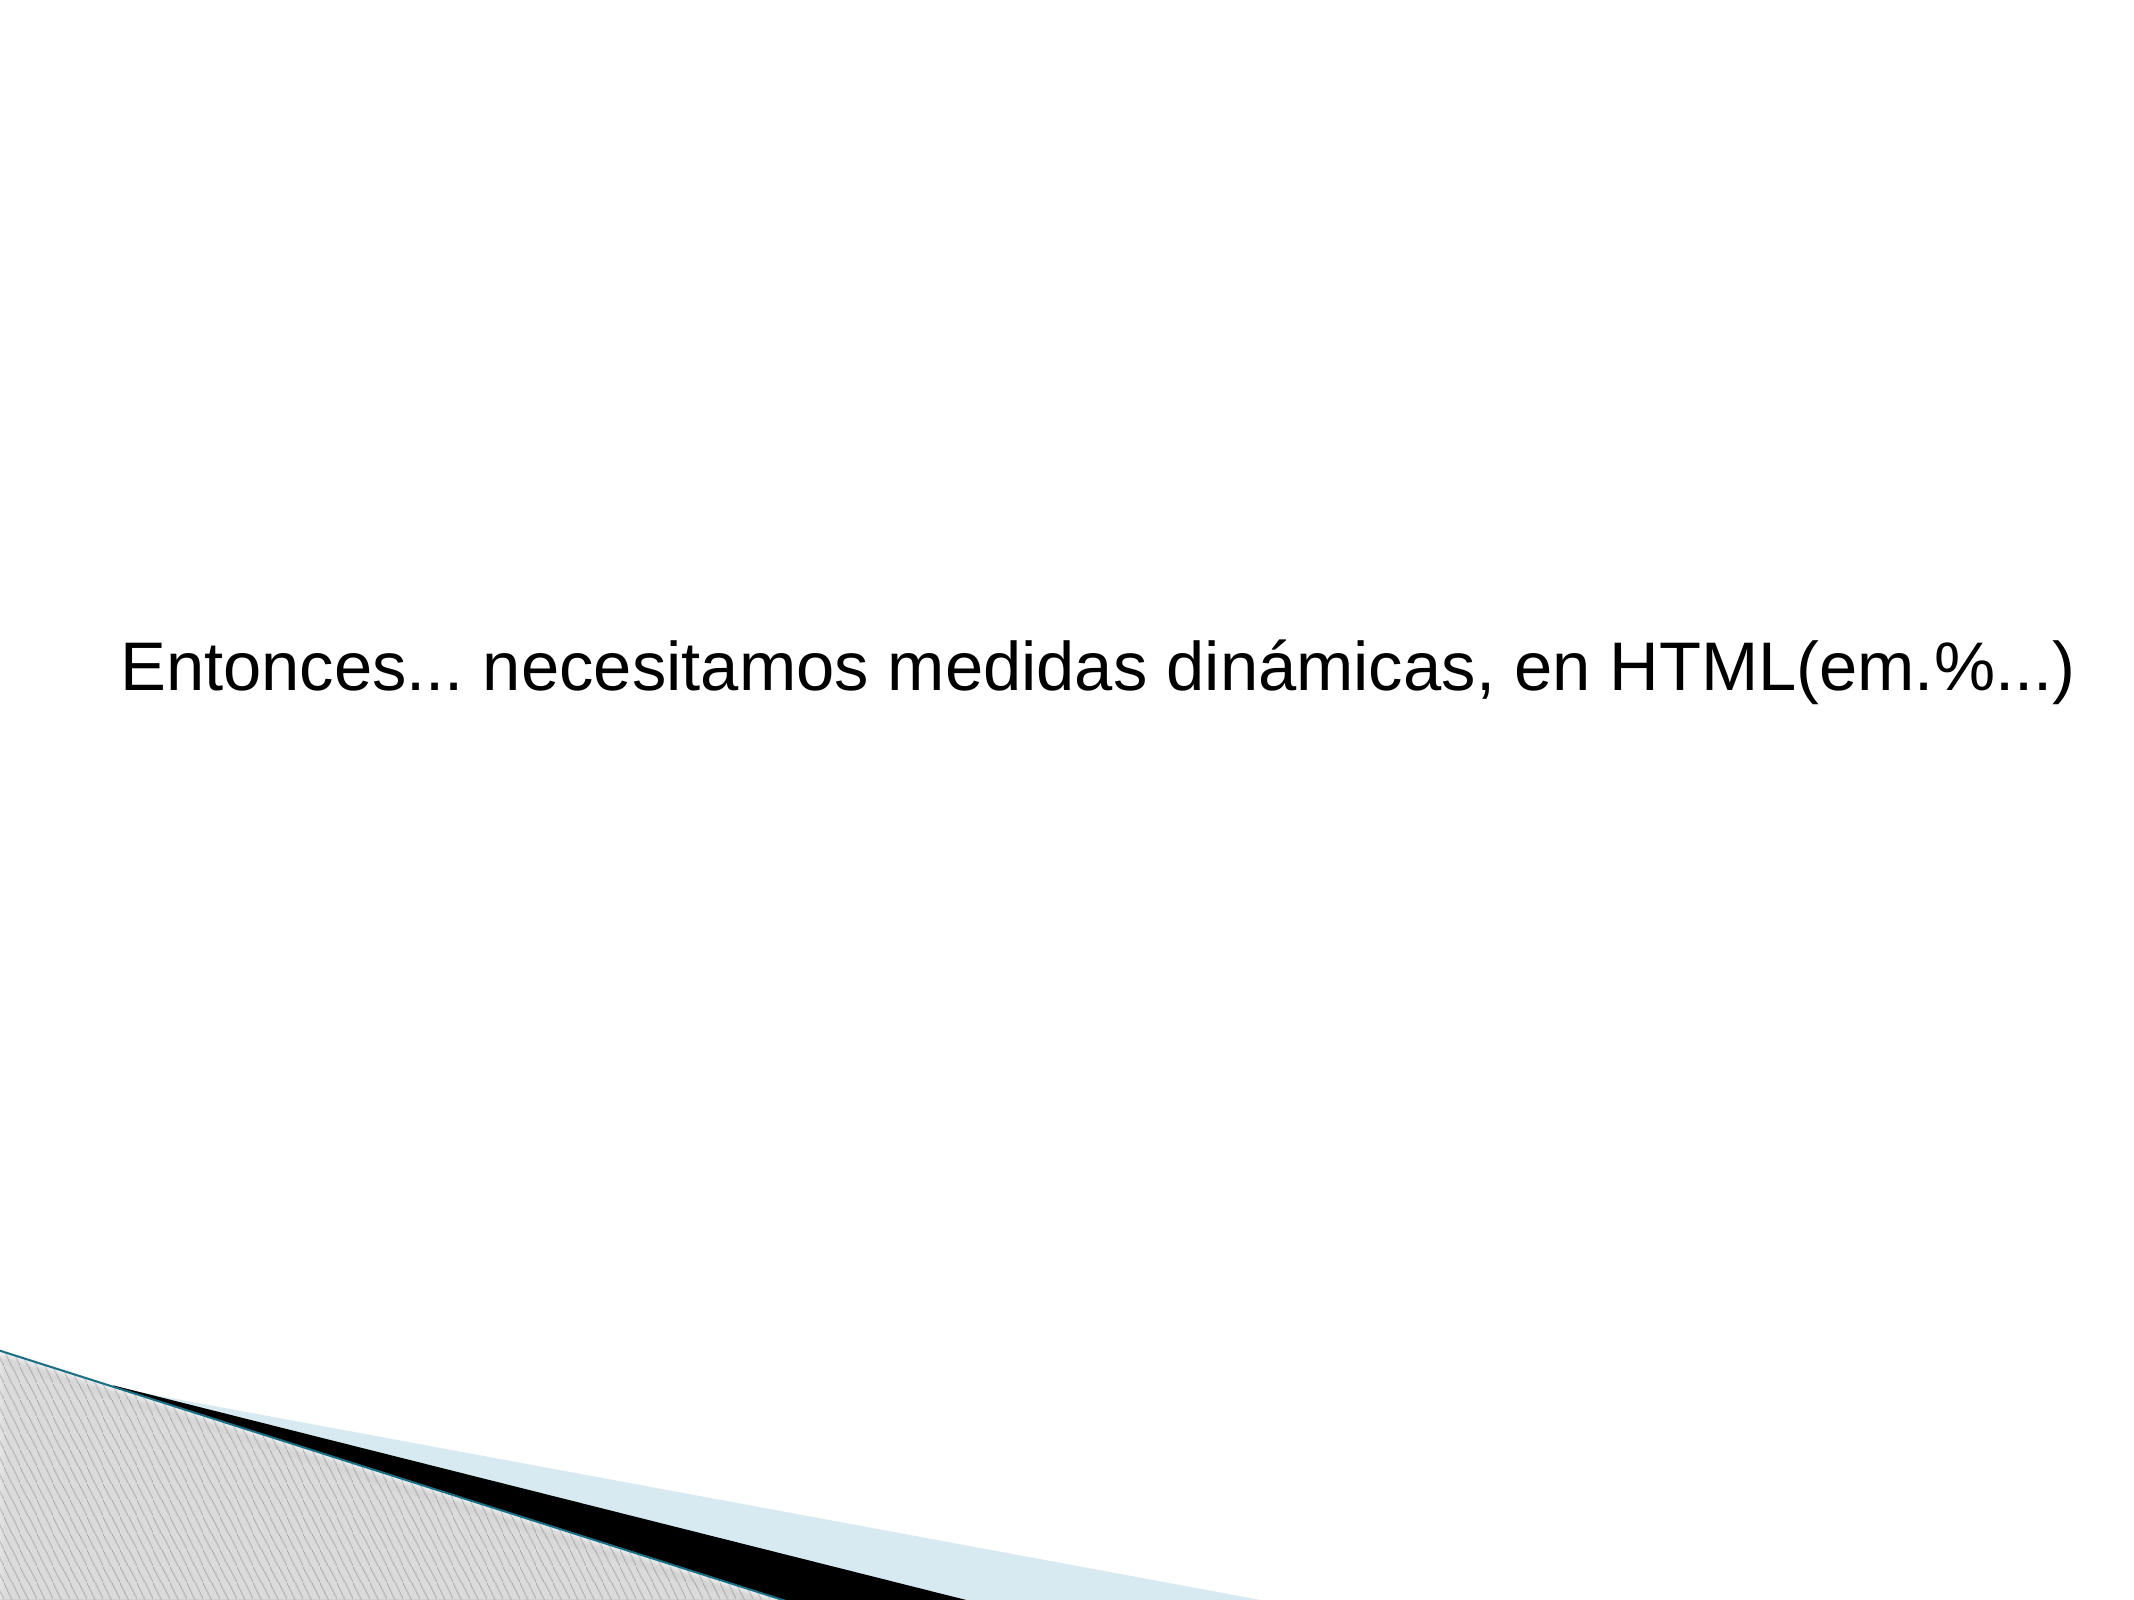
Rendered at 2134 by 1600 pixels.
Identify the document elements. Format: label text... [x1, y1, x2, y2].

text_box Entonces... necesitamos medidas dinámicas, en HTML(em.%...) [239, 610, 1958, 972]
